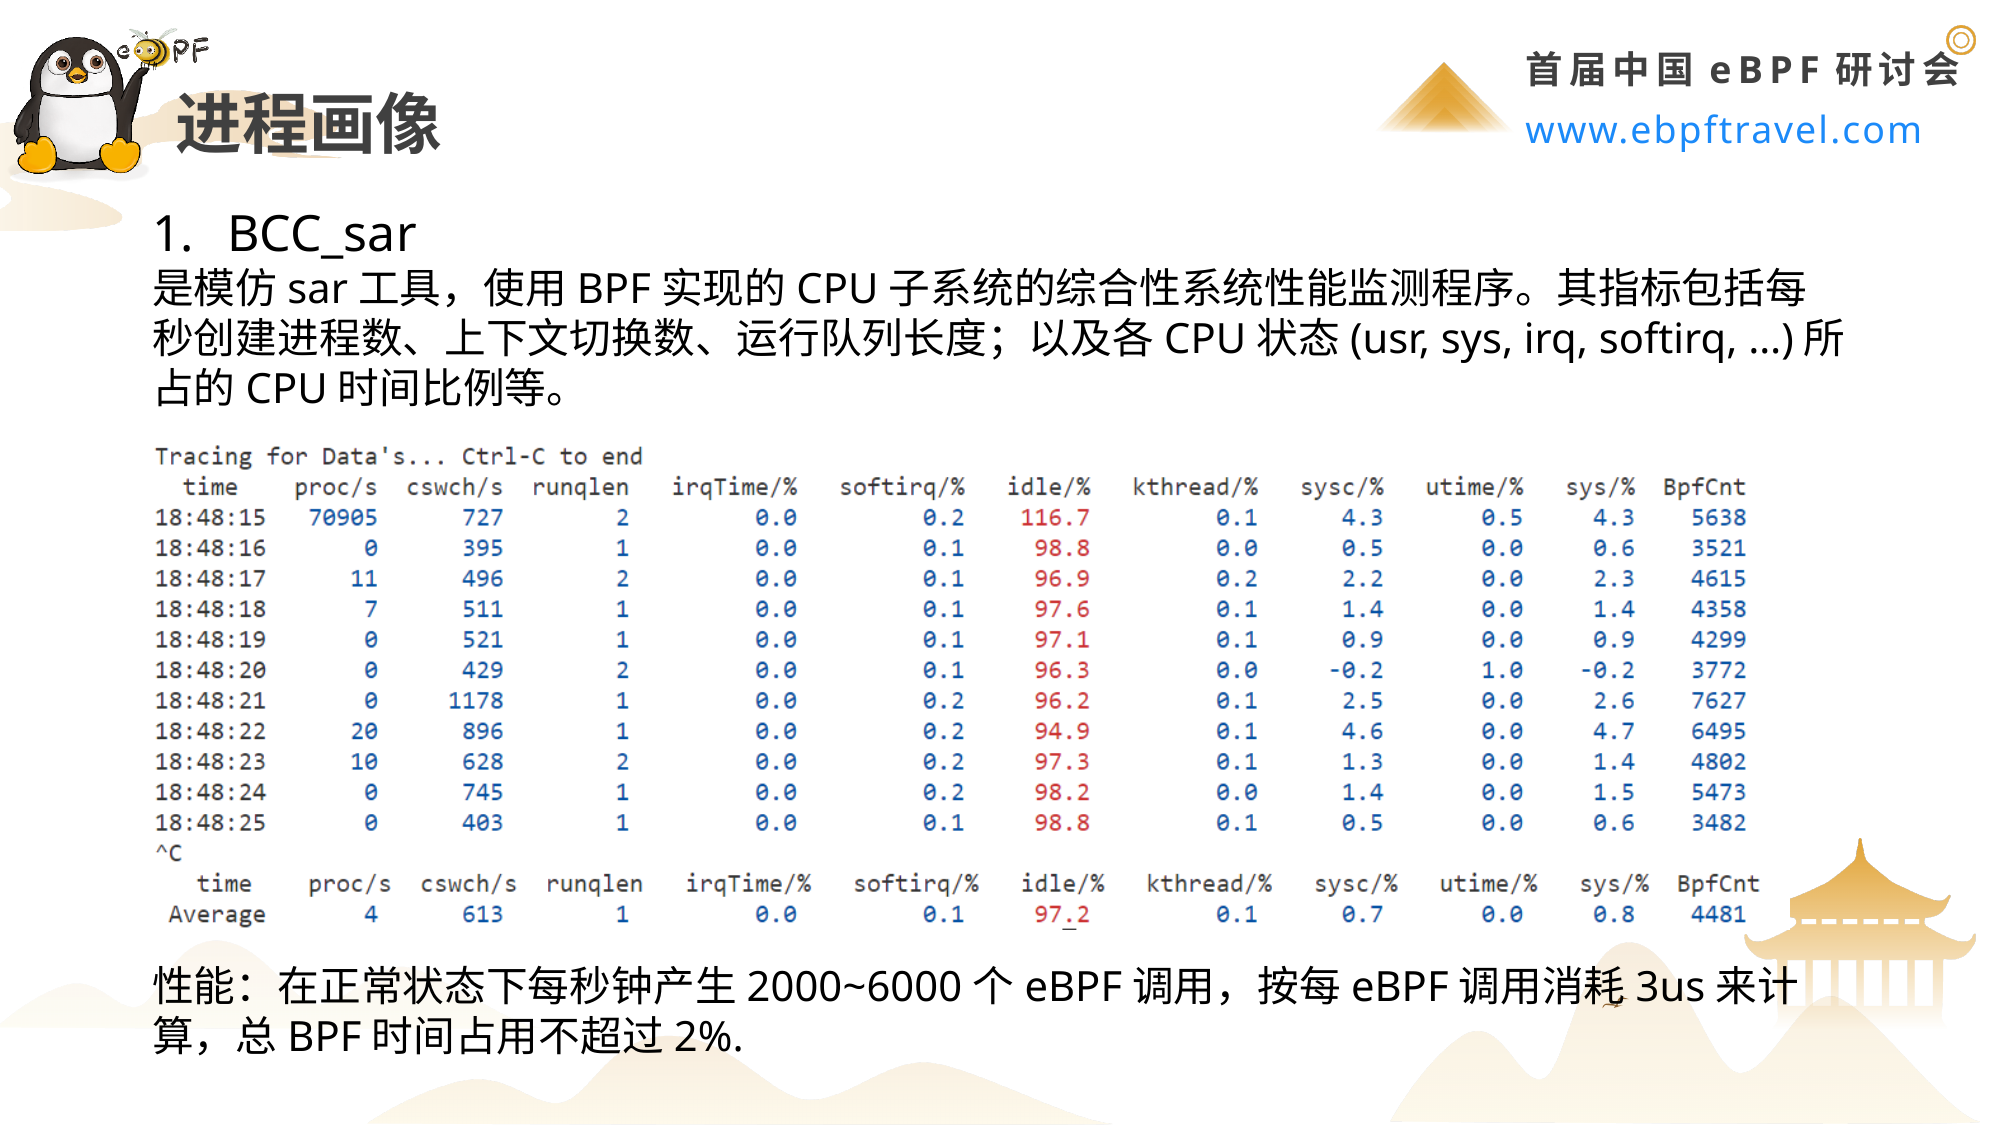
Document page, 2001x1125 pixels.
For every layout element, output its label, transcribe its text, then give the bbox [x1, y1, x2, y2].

text_box BCC_sar 是模仿sar工具，使用BPF实现的CPU子系统的综合性系统性能监测程序。其指标包括每秒创建进程数、上下文切换数、运行队列长度；以及各CPU状态(usr, sys, irq, softirq, …)所占的CPU时间比例等。 [137, 194, 1862, 420]
text_box [137, 43, 160, 194]
picture [1946, 25, 1976, 55]
text_box 进程画像 [160, 18, 1886, 237]
picture [0, 940, 1113, 1125]
text_box 性能：在正常状态下每秒钟产生2000~6000个eBPF调用，按每eBPF调用消耗3us来计算，总BPF时间占用不超过2%. [137, 951, 1816, 1067]
picture [137, 443, 1980, 1124]
picture [0, 0, 215, 268]
